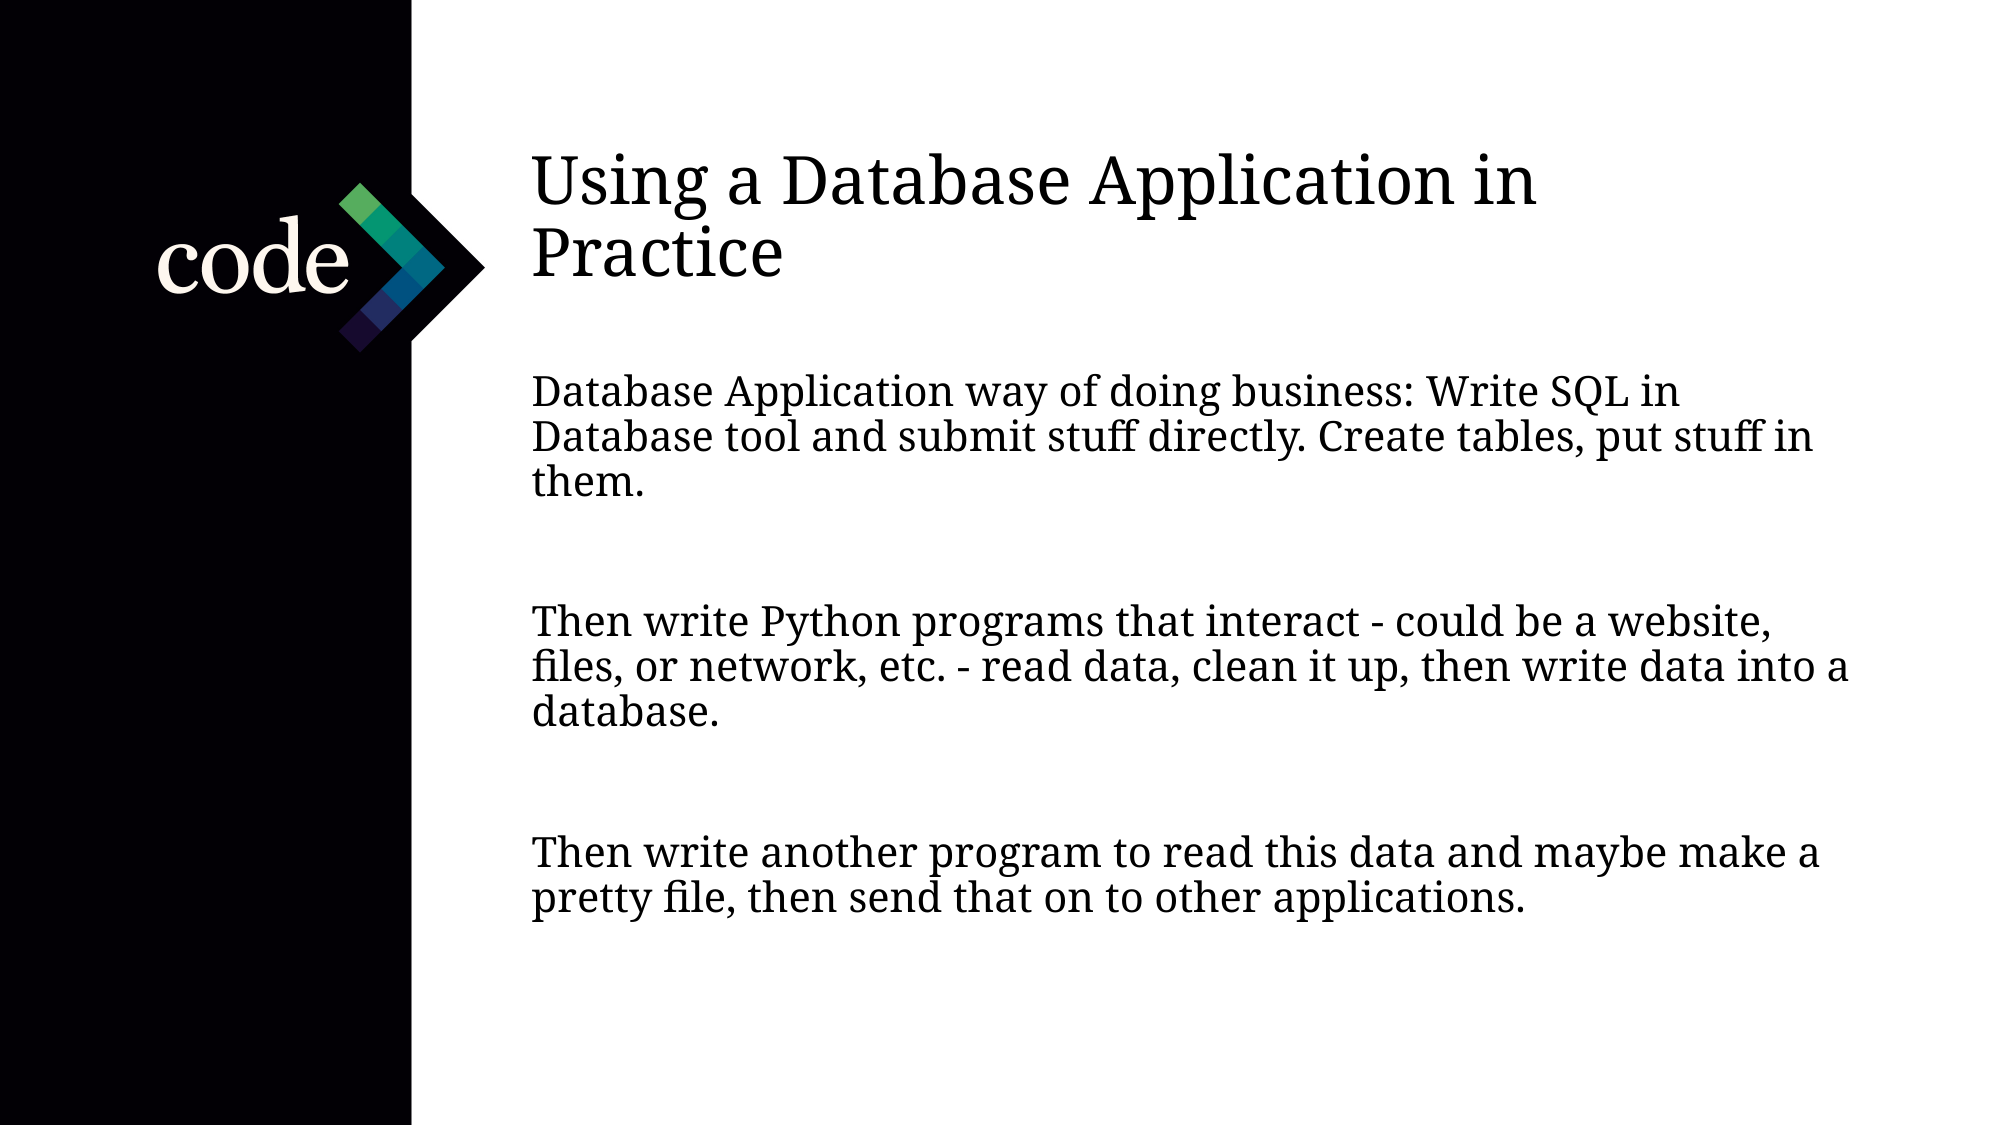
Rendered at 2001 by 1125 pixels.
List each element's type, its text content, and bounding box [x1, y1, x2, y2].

text_box Using a Database Application in Practice [516, 144, 1760, 299]
text_box Database Application way of doing business: Write SQL in Database tool and submit stuff directly. Create tables, put stuff in them. Then write Python programs that interact - could be a website, files, or network, etc. - read data, clean it up, then write data into a database. Then write another program to read this data and maybe make a pretty file, then send that on to other applications. [516, 363, 1873, 1019]
picture [0, 0, 2000, 1125]
